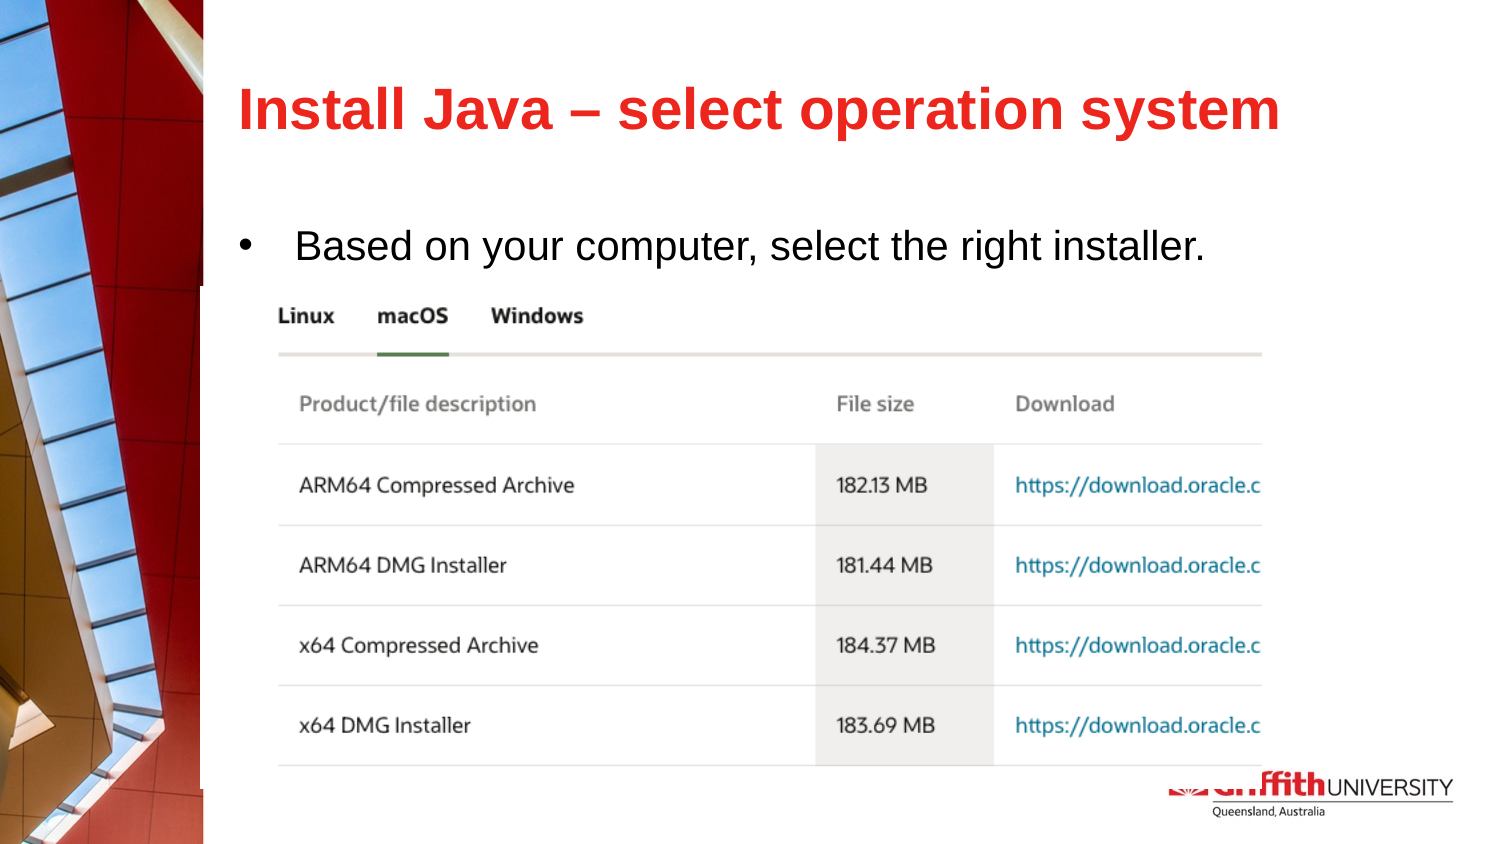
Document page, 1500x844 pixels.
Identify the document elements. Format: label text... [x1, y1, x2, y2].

list Based on your computer, select the right installer. [238, 211, 1432, 734]
title Install Java – select operation system [238, 71, 1432, 193]
picture [0, 0, 1500, 844]
